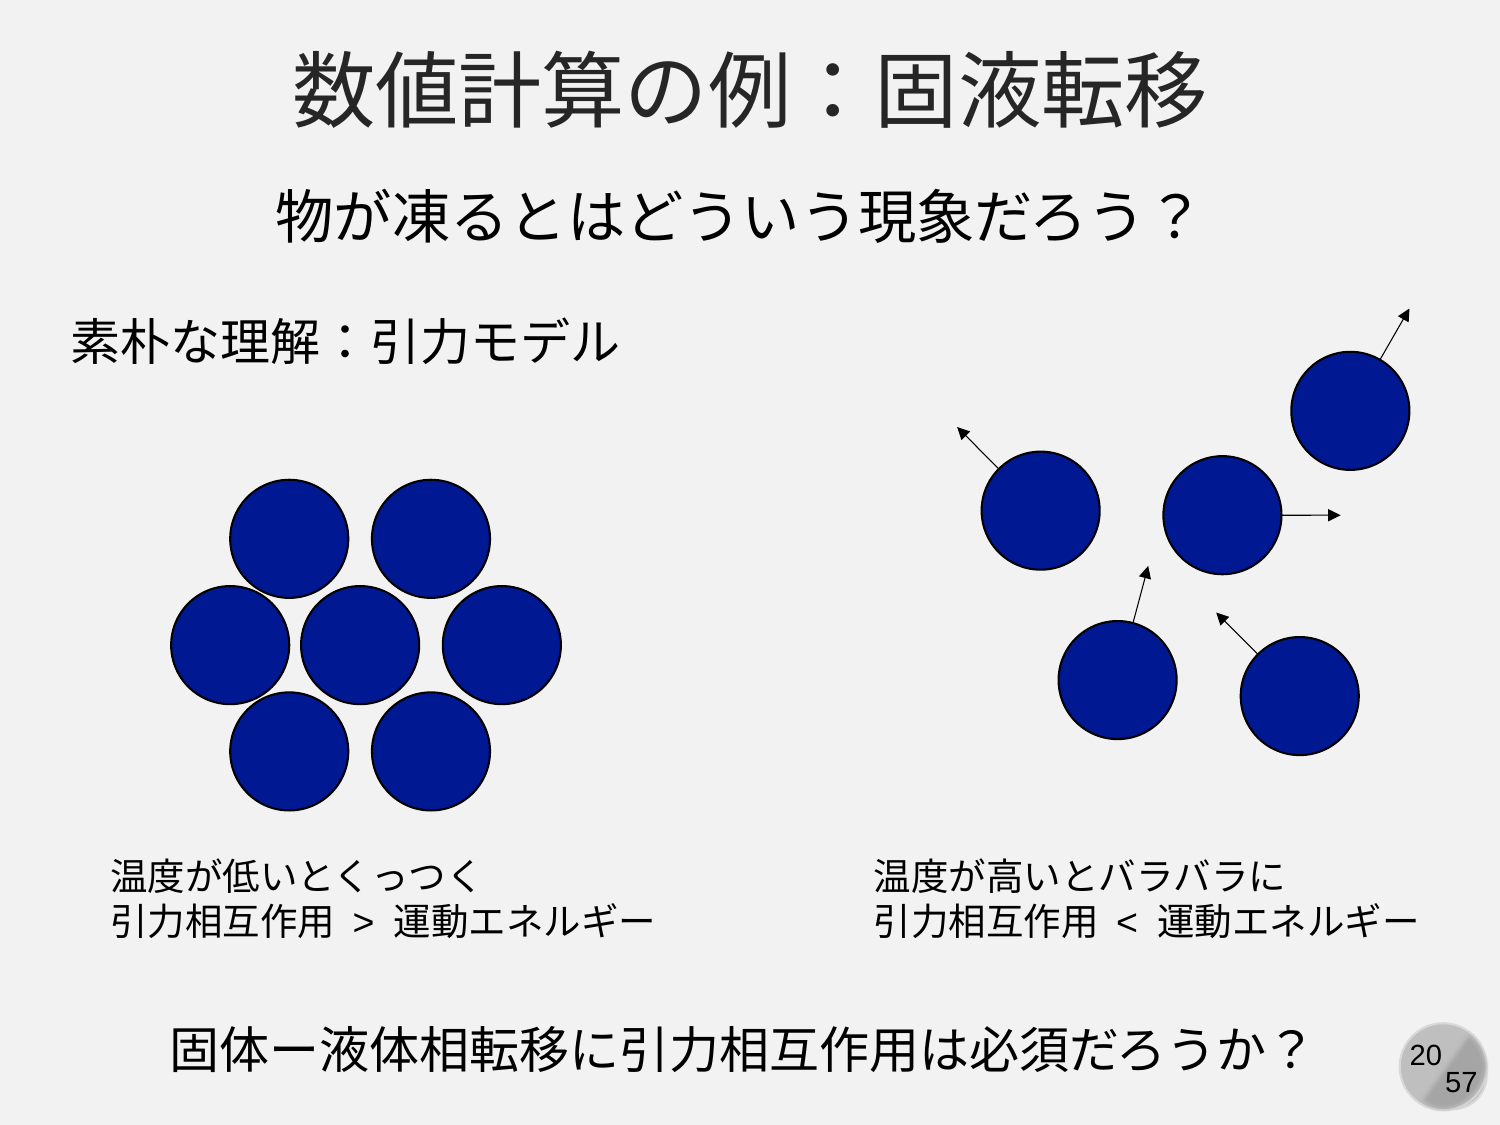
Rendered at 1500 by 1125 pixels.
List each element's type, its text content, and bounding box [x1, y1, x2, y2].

text_box [370, 691, 492, 812]
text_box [1163, 456, 1341, 575]
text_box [931, 430, 1109, 549]
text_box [1276, 326, 1454, 445]
text_box [441, 585, 562, 706]
text_box 物が凍るとはどういう現象だろう？ [261, 172, 1220, 258]
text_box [1190, 616, 1368, 735]
text_box 固体ー液体相転移に引力相互作用は必須だろうか？ [154, 1011, 1332, 1087]
text_box [300, 585, 421, 706]
text_box [229, 691, 350, 812]
text_box 温度が高いとバラバラに 引力相互作用 < 運動エネルギー [858, 845, 1436, 951]
text_box [370, 478, 492, 599]
text_box [229, 478, 350, 599]
list 数値計算の例：固液転移 [0, 31, 1500, 155]
text_box 素朴な理解：引力モデル [56, 302, 636, 378]
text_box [1036, 592, 1214, 711]
text_box 温度が低いとくっつく 引力相互作用 > 運動エネルギー [95, 845, 672, 951]
text_box [170, 585, 291, 706]
